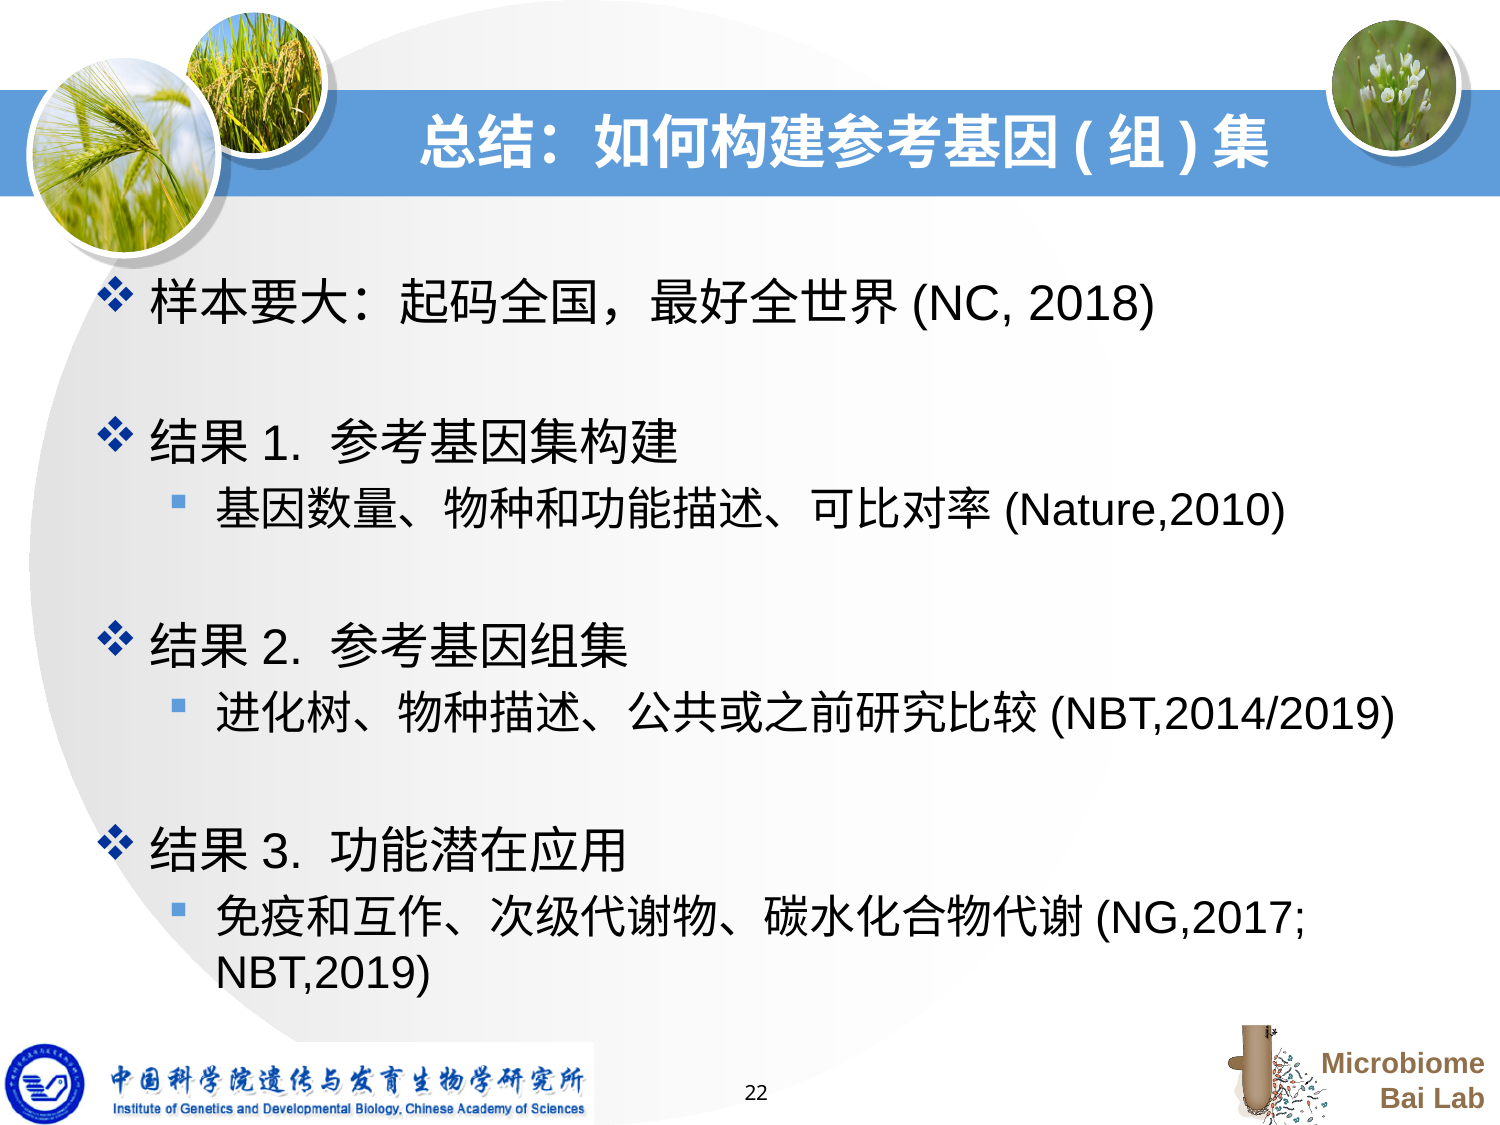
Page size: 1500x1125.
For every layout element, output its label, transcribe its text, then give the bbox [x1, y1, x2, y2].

slide_number 22 [687, 1071, 825, 1115]
picture [33, 58, 215, 252]
picture [0, 1042, 594, 1125]
list 样本要大：起码全国，最好全世界(NC, 2018) 结果1. 参考基因集构建 基因数量、物种和功能描述、可比对率(Nature,2010) 结果2. 参考基因组集 进化树、物种描述、公共或之前研究比较(NBT,2014/2019) 结果3. 功能潜在应用 免疫和互作、次级代谢物、碳水化合物代谢(NG,2017; NBT,2019) [78, 263, 1435, 1026]
title 总结：如何构建参考基因(组)集 [337, 99, 1353, 180]
picture [1332, 20, 1457, 151]
picture [186, 12, 322, 154]
